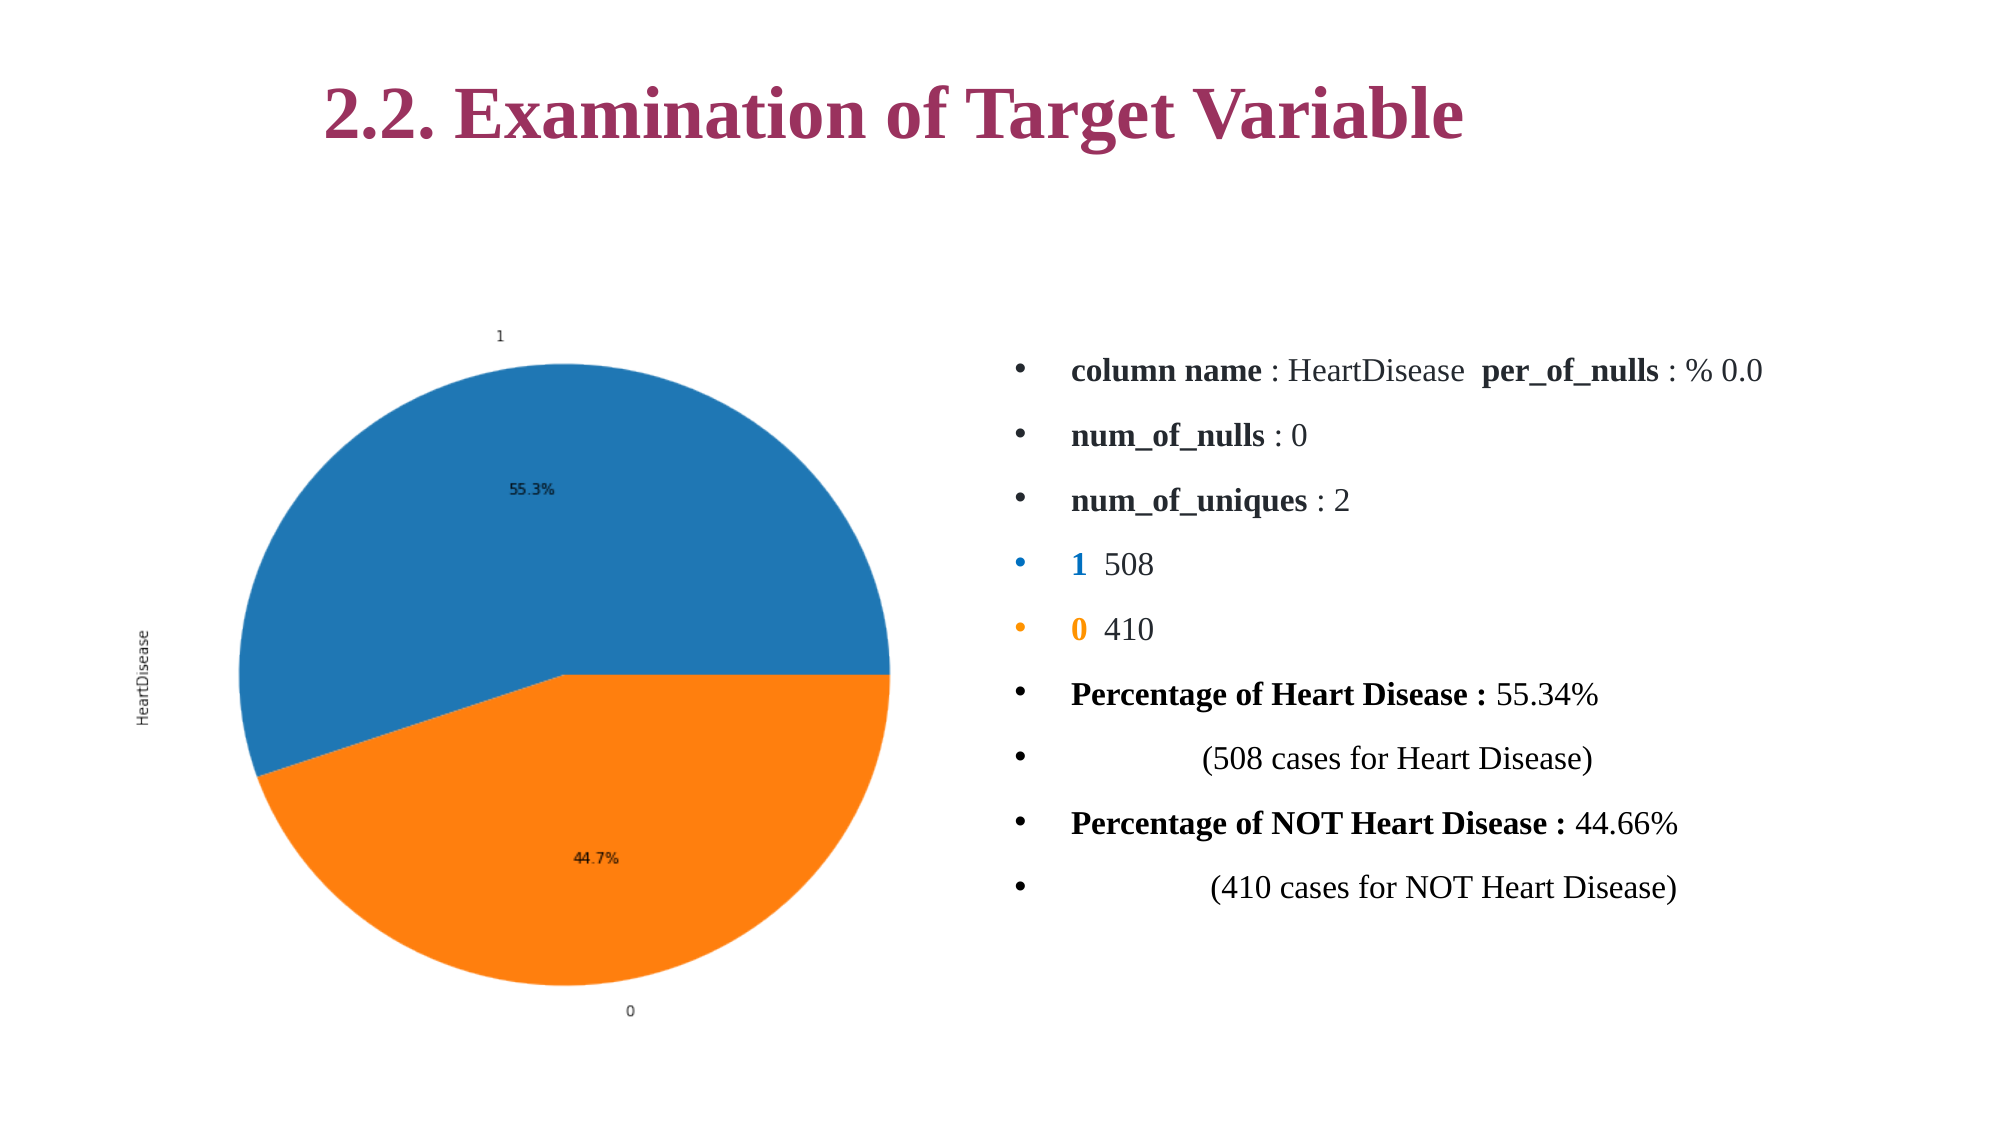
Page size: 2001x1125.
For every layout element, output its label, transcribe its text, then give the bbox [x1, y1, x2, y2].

text_box 2.2. Examination of Target Variable [0, 0, 1789, 163]
text_box column name : HeartDisease per_of_nulls : % 0.0 num_of_nulls : 0 num_of_uniques : 2 1 508 0 410 Percentage of Heart Disease : 55.34% (508 cases for Heart Disease) Percentage of NOT Heart Disease : 44.66% (410 cases for NOT Heart Disease) [999, 337, 1888, 1094]
picture [126, 275, 981, 1074]
